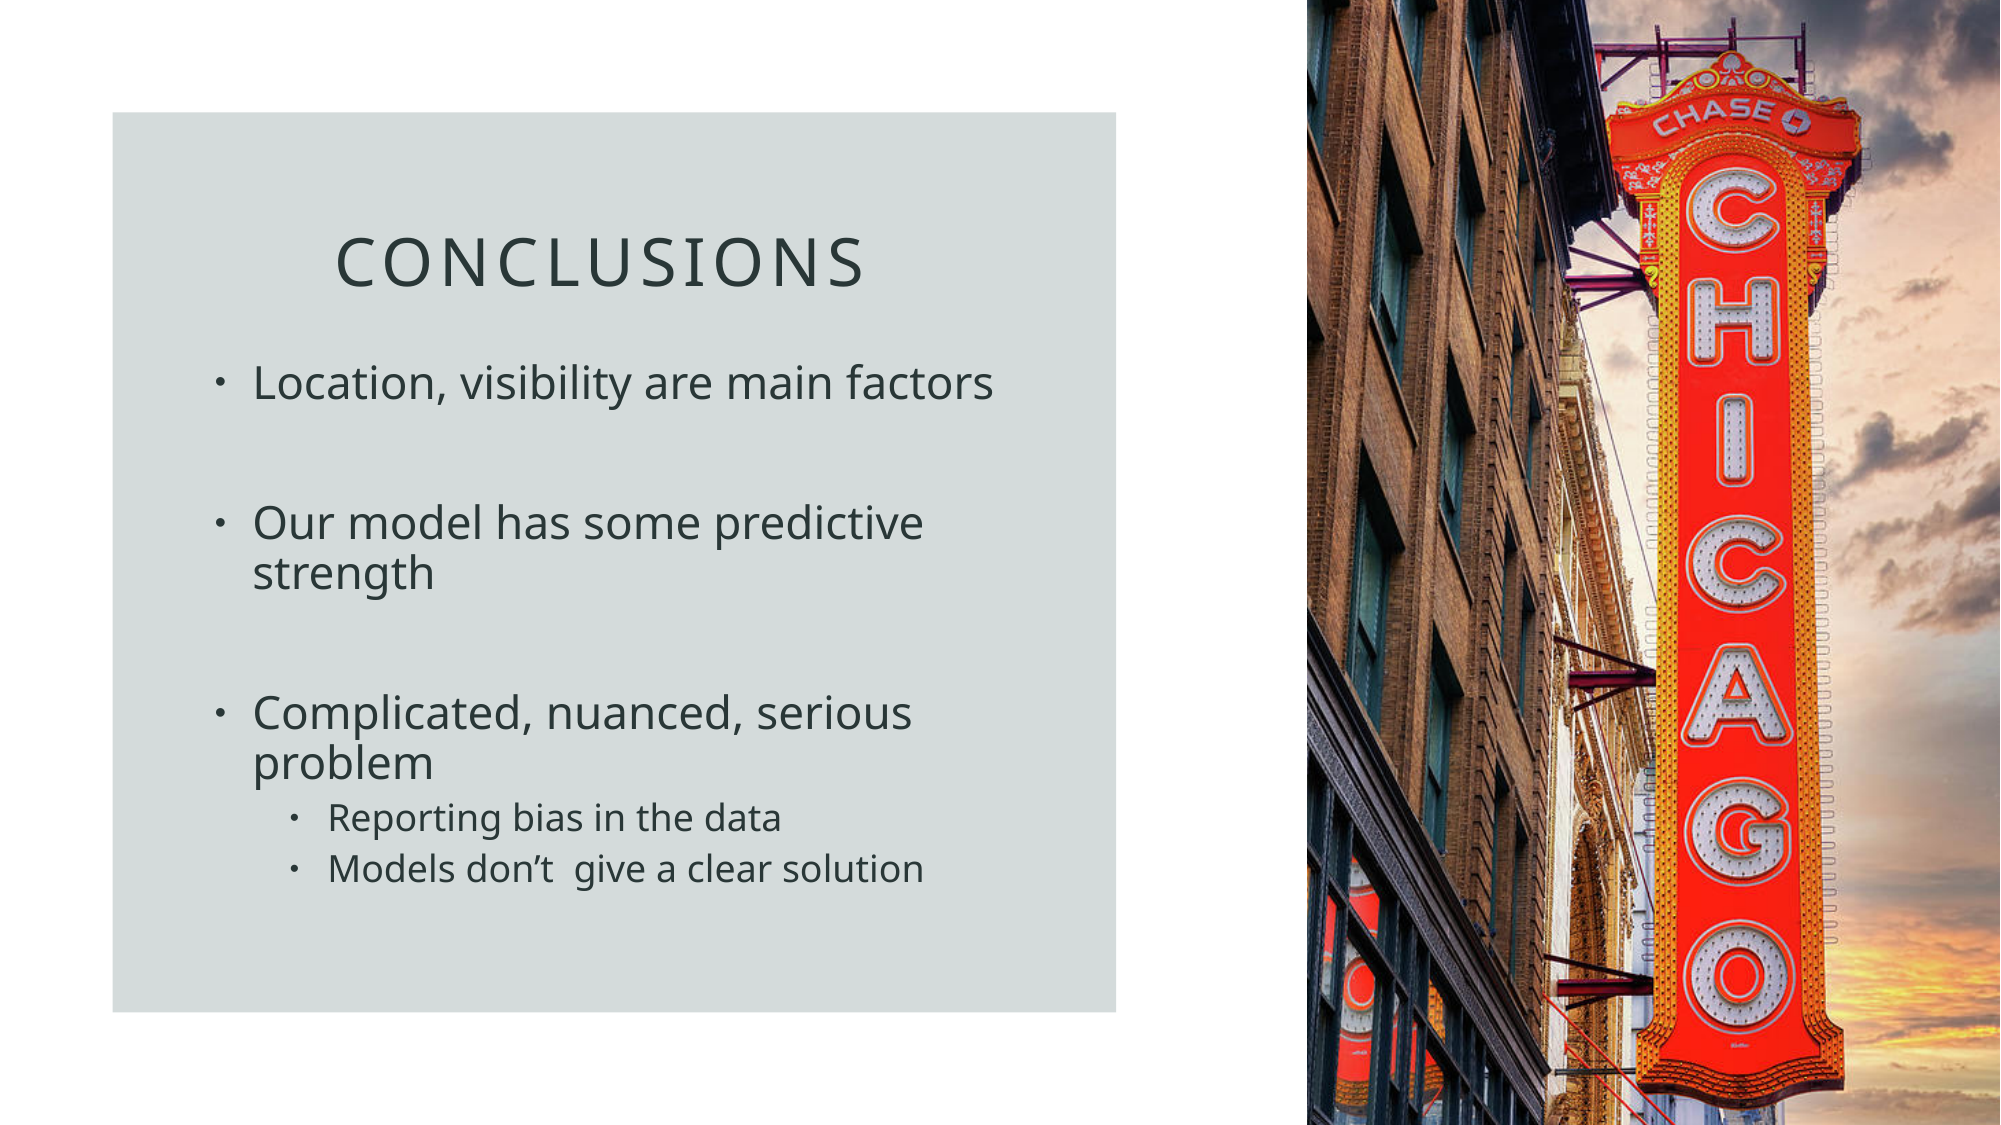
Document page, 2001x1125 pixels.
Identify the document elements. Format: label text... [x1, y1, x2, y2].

list Location, visibility are main factors Our model has some predictive strength Complicated, nuanced, serious problem Reporting bias in the data Models don’t give a clear solution [199, 352, 1040, 968]
title Conclusions [172, 150, 1028, 309]
picture [1224, 0, 2000, 1125]
text_box [111, 111, 1117, 1013]
text_box [0, 0, 1224, 1125]
